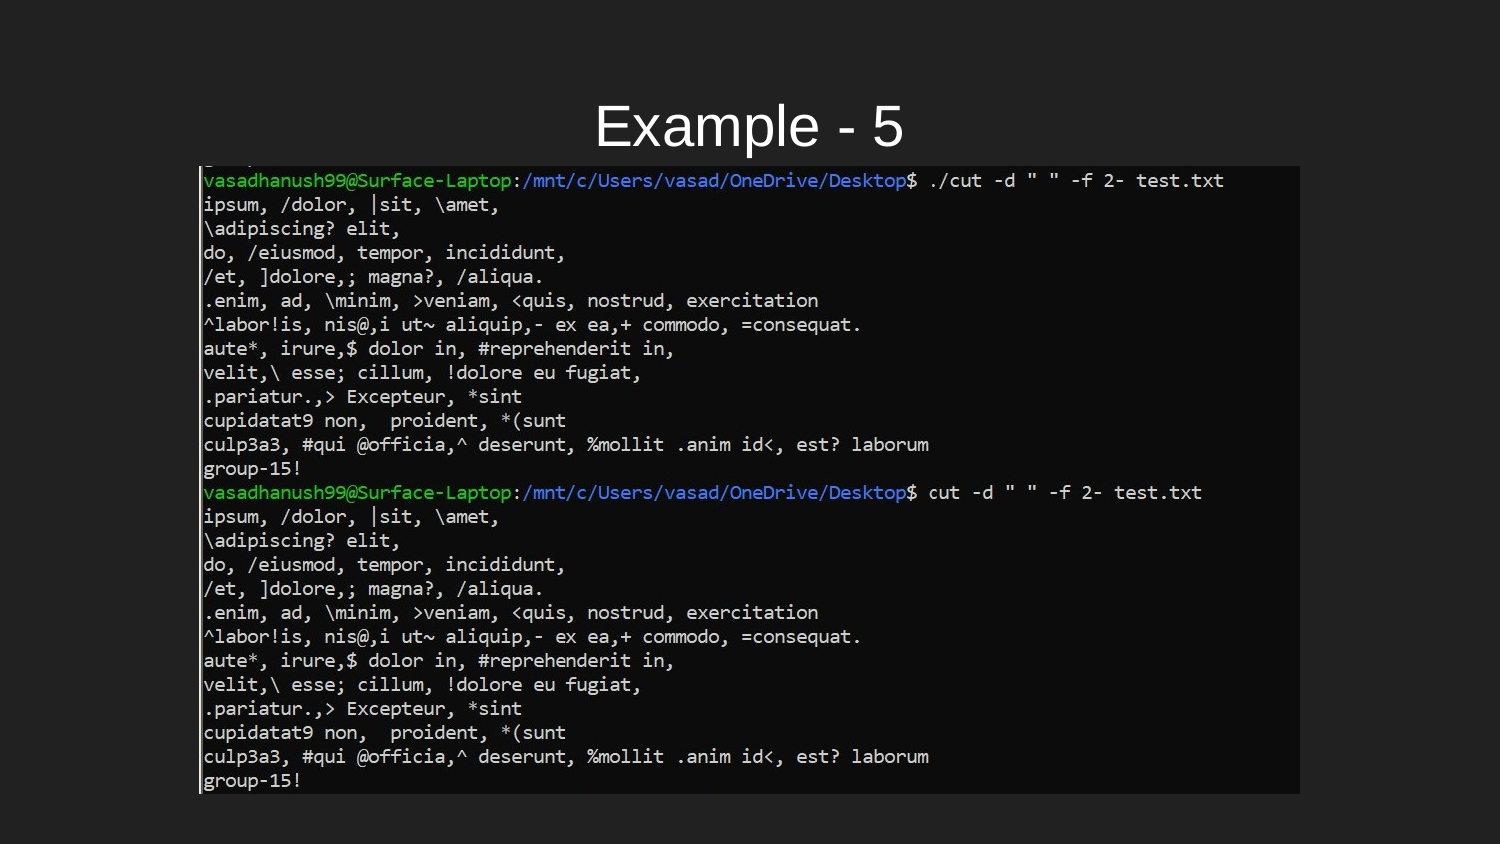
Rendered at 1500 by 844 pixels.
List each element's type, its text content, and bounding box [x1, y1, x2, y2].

title Example - 5 [51, 72, 1449, 167]
picture [199, 166, 1301, 794]
